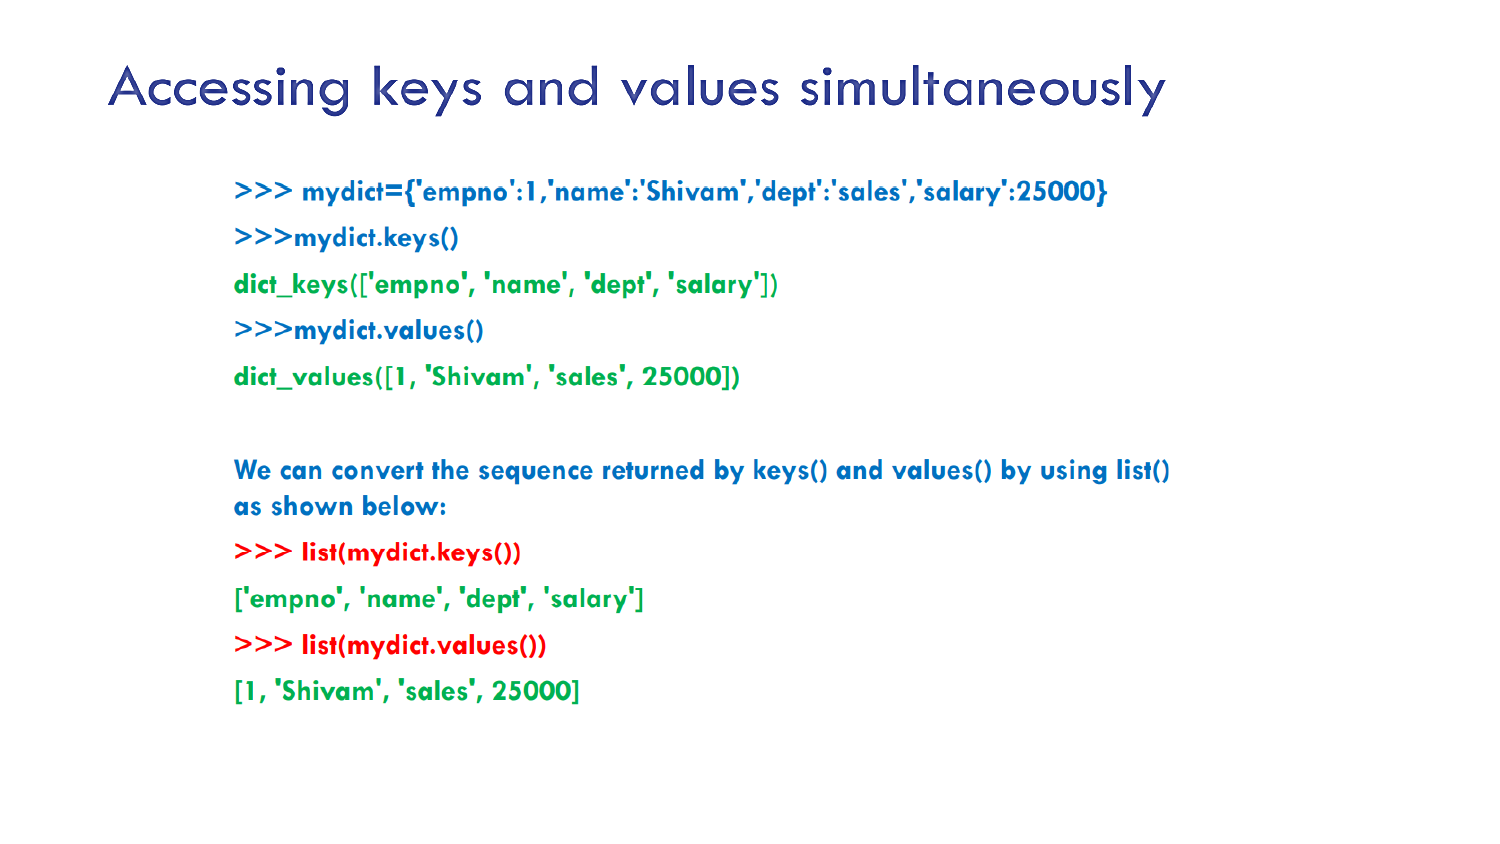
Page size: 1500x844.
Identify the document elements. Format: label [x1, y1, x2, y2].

picture [97, 54, 1175, 135]
list [222, 173, 1186, 710]
